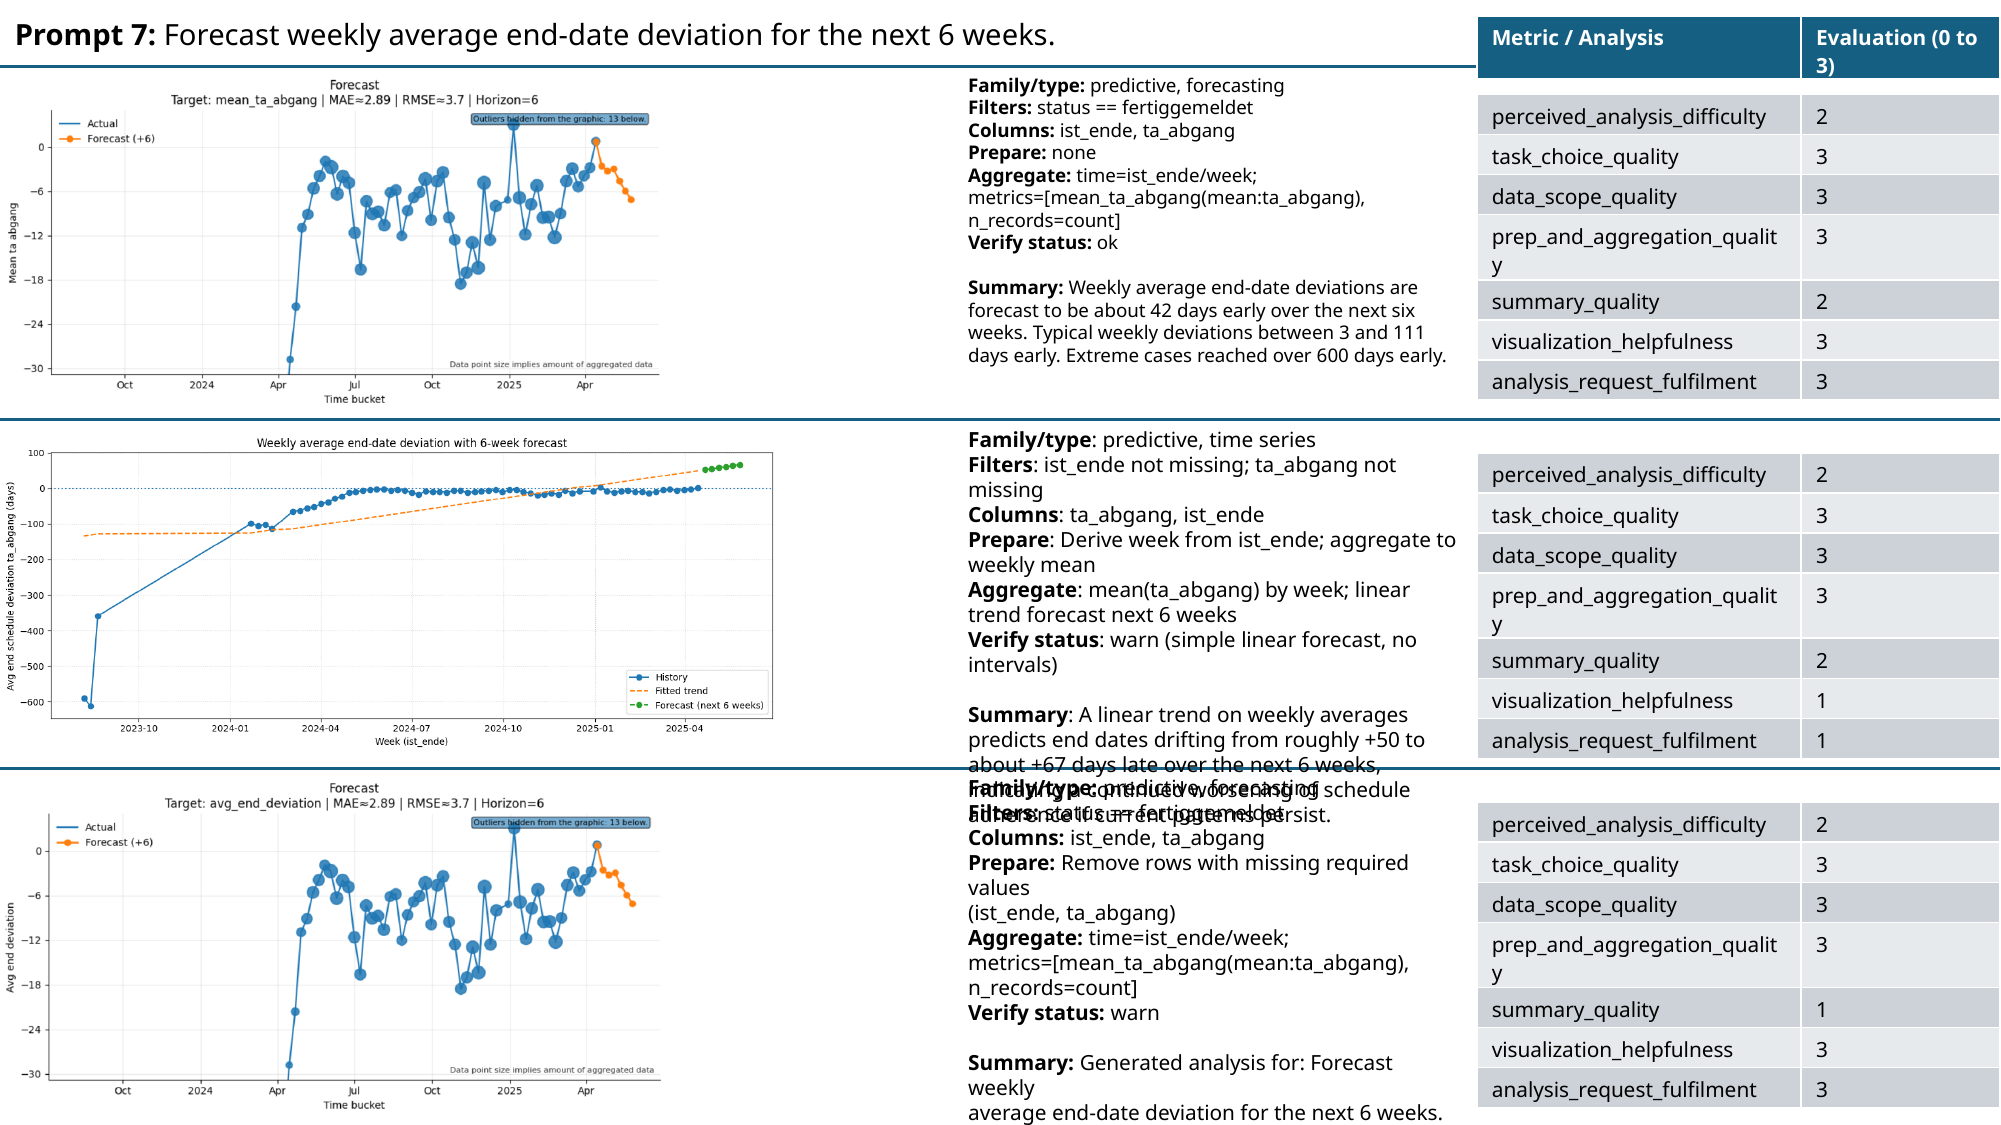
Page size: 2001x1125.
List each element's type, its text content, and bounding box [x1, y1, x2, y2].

table_header Evaluation (0 to 3) [1802, 67, 1999, 78]
table_header Metric / Analysis [1478, 17, 1800, 65]
table_cell visualization_helpfulness [1478, 1028, 1800, 1067]
table_header Evaluation (0 to 3) [1802, 17, 1999, 65]
picture [0, 778, 670, 1117]
text_box Prompt 7: Forecast weekly average end-date deviation for the next 6 weeks. [0, 9, 1429, 59]
table_cell 3 [1802, 135, 1999, 174]
table_cell prep_and_aggregation_quality [1478, 923, 1800, 987]
table_cell prep_and_aggregation_quality [1478, 574, 1800, 637]
table_cell 1 [1802, 719, 1999, 758]
table_header perceived_analysis_difficulty [1478, 454, 1800, 492]
table_header perceived_analysis_difficulty [1478, 803, 1800, 841]
table_cell visualization_helpfulness [1478, 321, 1800, 359]
table_cell prep_and_aggregation_quality [1478, 215, 1800, 279]
table_cell task_choice_quality [1478, 494, 1800, 532]
table_cell task_choice_quality [1478, 135, 1800, 174]
table_cell 3 [1802, 534, 1999, 572]
table_header 2 [1802, 803, 1999, 841]
table_cell 3 [1802, 843, 1999, 882]
table_cell task_choice_quality [1478, 843, 1800, 882]
table_cell 3 [1802, 883, 1999, 922]
table_cell data_scope_quality [1478, 883, 1800, 922]
table_header 2 [1802, 454, 1999, 492]
table_cell summary_quality [1478, 639, 1800, 678]
table_cell 1 [1802, 679, 1999, 718]
table_cell 3 [1802, 175, 1999, 214]
table_cell summary_quality [1478, 988, 1800, 1027]
table_cell analysis_request_fulfilment [1478, 719, 1800, 758]
table_header perceived_analysis_difficulty [1478, 95, 1800, 134]
table_cell 3 [1802, 1028, 1999, 1067]
text_box Family/type: predictive, forecasting Filters: status == fertiggemeldet Columns: ist_ende, ta_abgang Prepare: Remove rows with missing required values (ist_ende, ta_abgang) Aggregate: time=ist_ende/week; metrics=[mean_ta_abgang(mean:ta_abgang), n_records=count] Verify status: warn Summary: Generated analysis for: Forecast weekly average end-date deviation for the next 6 weeks. [953, 770, 1477, 1125]
table_cell summary_quality [1478, 281, 1800, 319]
table_cell 3 [1802, 215, 1999, 279]
table_cell analysis_request_fulfilment [1478, 361, 1800, 399]
table_cell 1 [1802, 988, 1999, 1027]
table_cell analysis_request_fulfilment [1478, 1068, 1800, 1107]
picture [0, 431, 778, 753]
table_cell 3 [1802, 923, 1999, 987]
table_header 2 [1802, 95, 1999, 134]
table_cell 2 [1802, 639, 1999, 678]
table_cell 3 [1802, 1068, 1999, 1107]
table_cell 3 [1802, 361, 1999, 399]
text_box Family/type: predictive, forecasting Filters: status == fertiggemeldet Columns: ist_ende, ta_abgang Prepare: none Aggregate: time=ist_ende/week; metrics=[mean_ta_abgang(mean:ta_abgang), n_records=count] Verify status: ok Summary: Weekly average end-date deviations are forecast to be about 42 days early over the next six weeks. Typical weekly deviations between 3 and 111 days early. Extreme cases reached over 600 days early. [953, 68, 1477, 374]
table_cell data_scope_quality [1478, 534, 1800, 572]
table_cell 3 [1802, 574, 1999, 637]
table_cell 3 [1802, 321, 1999, 359]
table_cell 2 [1802, 281, 1999, 319]
table_cell data_scope_quality [1478, 175, 1800, 214]
text_box Family/type: predictive, time series Filters: ist_ende not missing; ta_abgang not missing Columns: ta_abgang, ist_ende Prepare: Derive week from ist_ende; aggregate to weekly mean Aggregate: mean(ta_abgang) by week; linear trend forecast next 6 weeks Verify status: warn (simple linear forecast, no intervals) Summary: A linear trend on weekly averages predicts end dates drifting from roughly +50 to about +67 days late over the next 6 weeks, indicating a continued worsening of schedule adherence if current patterns persist. [953, 420, 1477, 767]
table_cell visualization_helpfulness [1478, 679, 1800, 718]
table_header Metric / Analysis [1478, 67, 1800, 78]
table_cell 3 [1802, 494, 1999, 532]
picture [0, 71, 670, 411]
